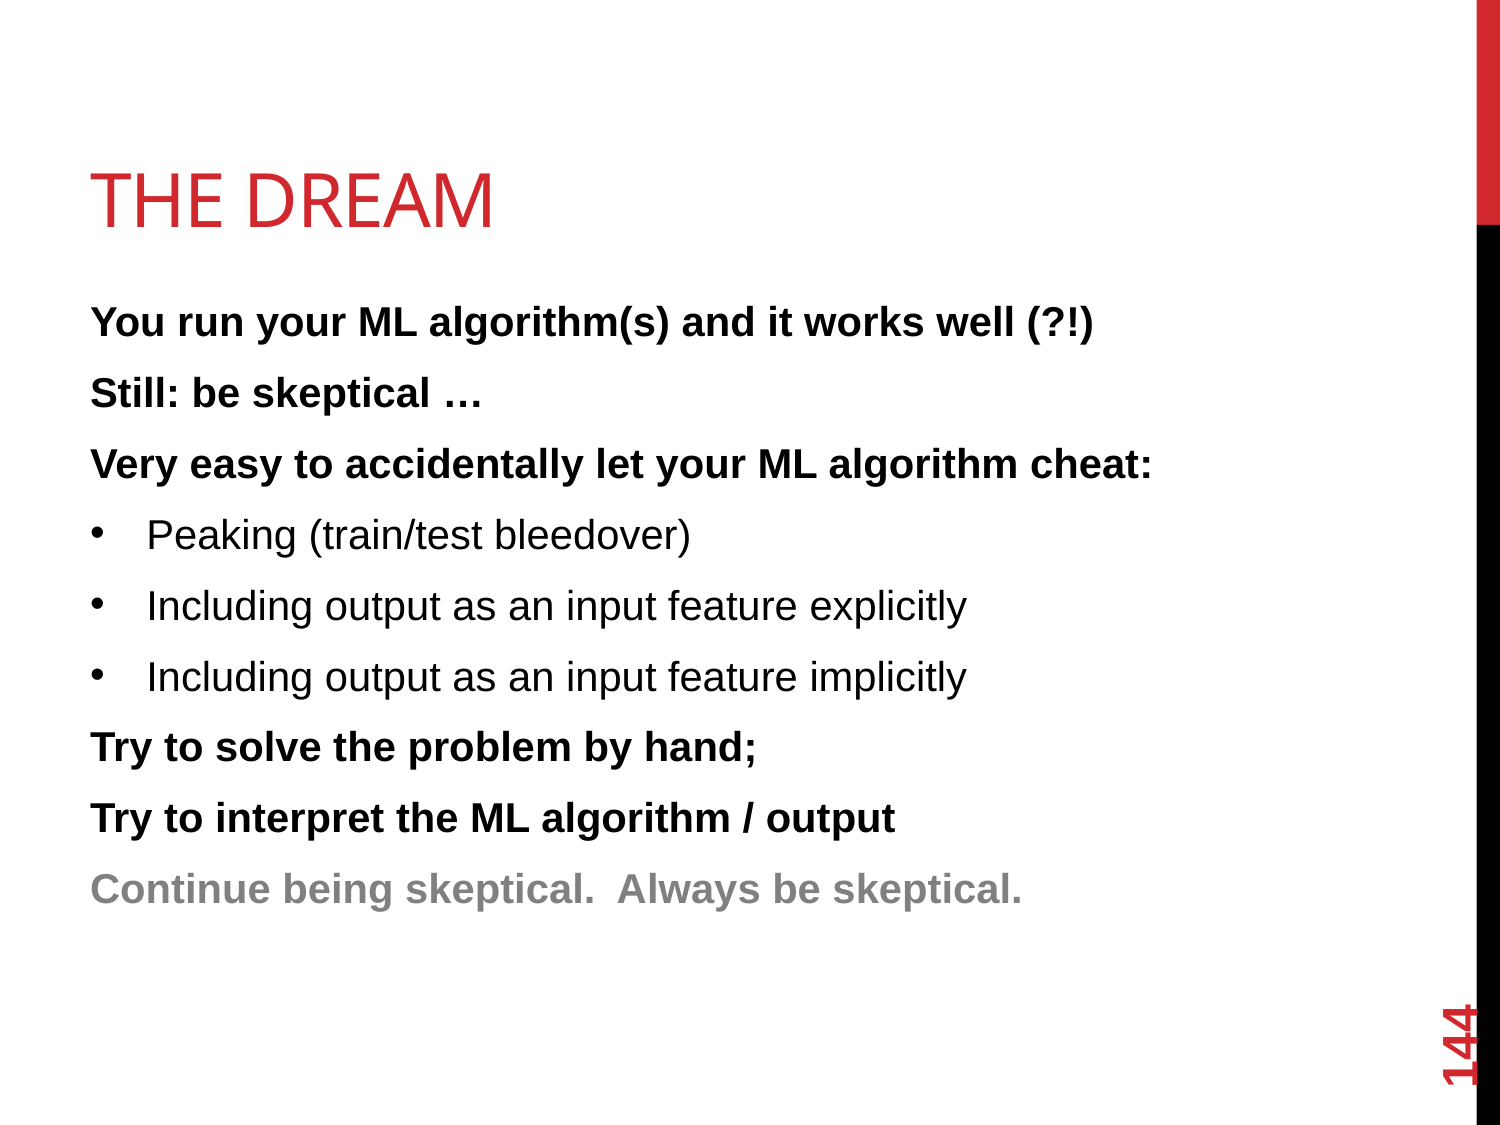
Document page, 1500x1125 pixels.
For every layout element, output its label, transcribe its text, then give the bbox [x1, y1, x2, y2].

list You run your ML algorithm(s) and it works well (?!) Still: be skeptical … Very easy to accidentally let your ML algorithm cheat: Peaking (train/test bleedover) Including output as an input feature explicitly Including output as an input feature implicitly Try to solve the problem by hand; Try to interpret the ML algorithm / output Continue being skeptical. Always be skeptical. [75, 287, 1325, 1005]
slide_number 144 [1427, 887, 1488, 1104]
title The dream [75, 25, 1025, 250]
